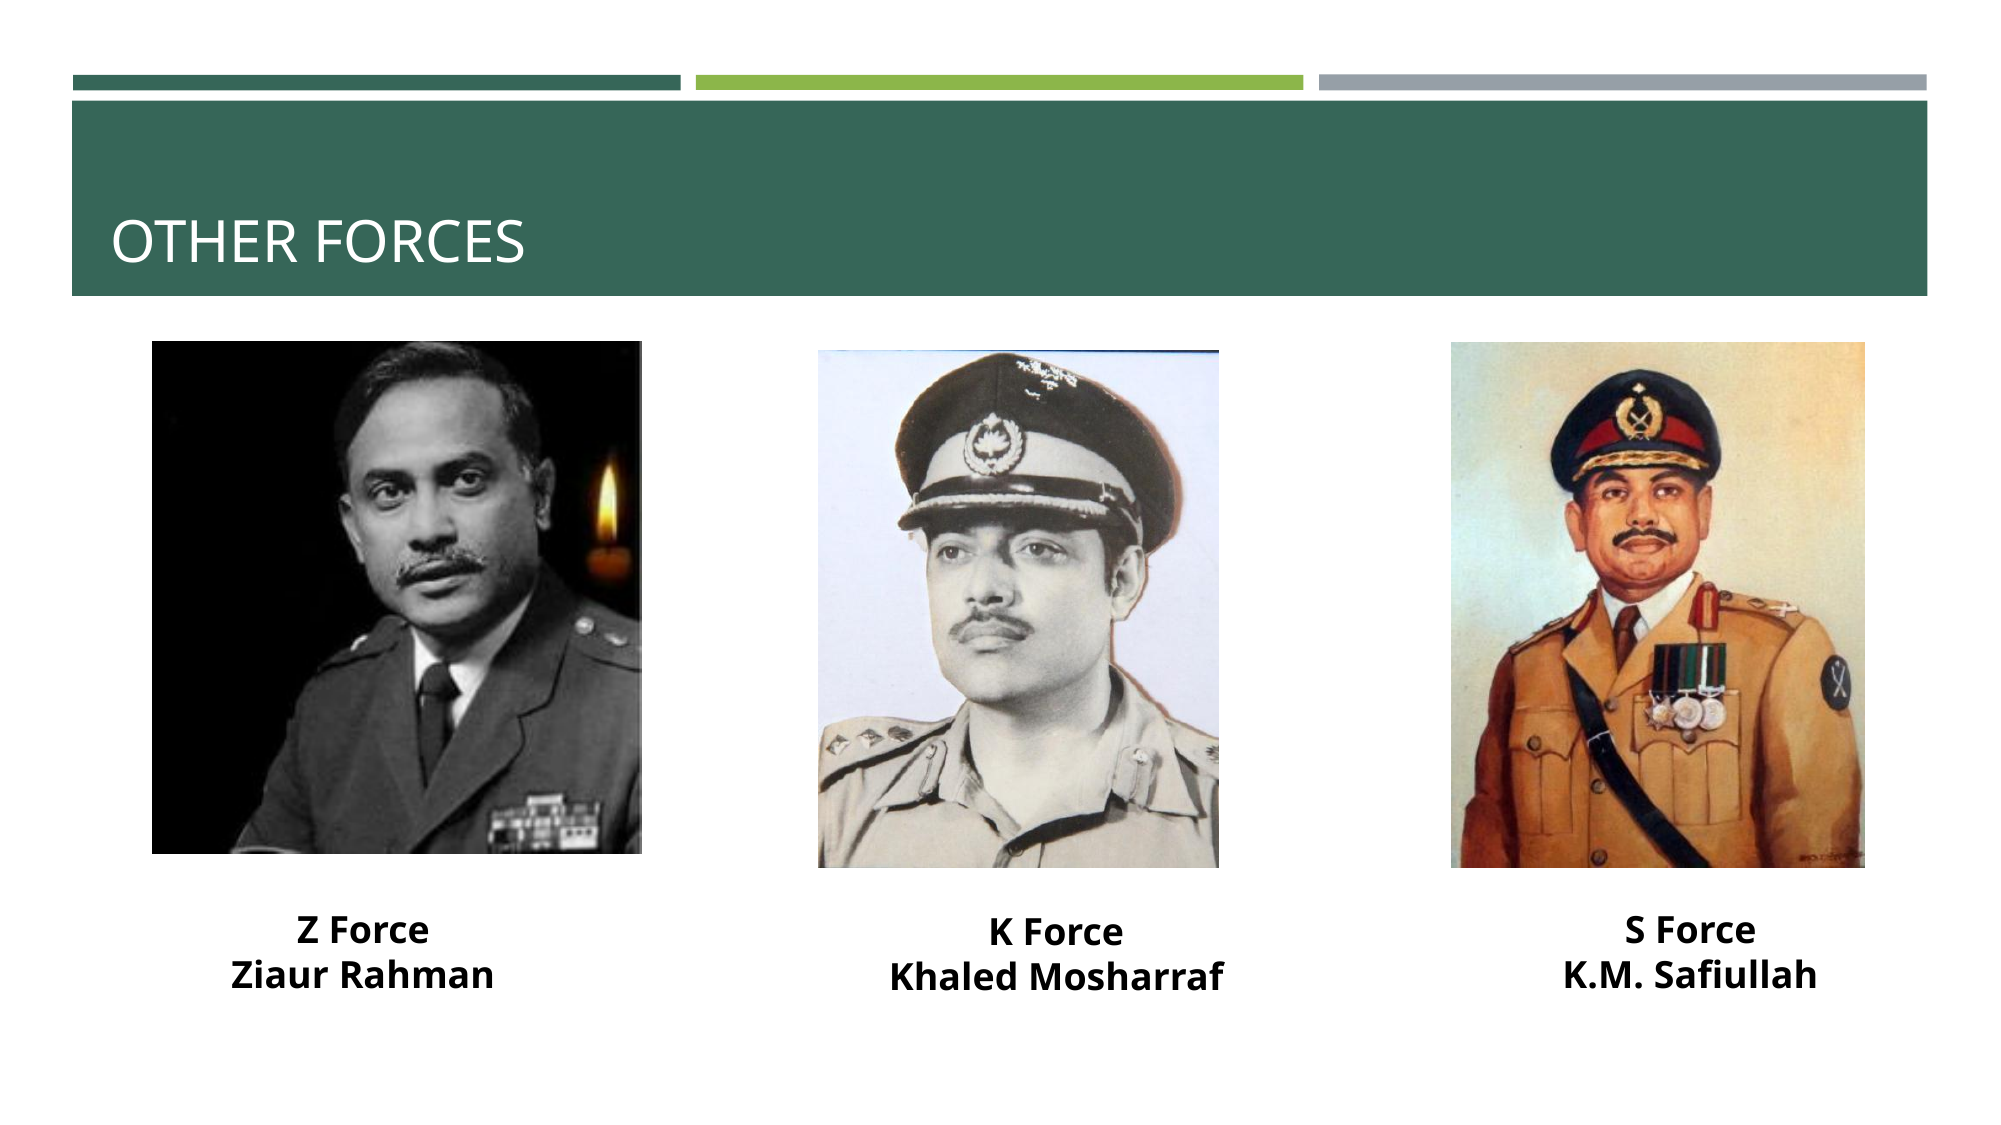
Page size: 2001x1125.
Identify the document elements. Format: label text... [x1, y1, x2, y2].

picture [817, 350, 1219, 869]
picture [152, 340, 643, 854]
text_box K Force Khaled Mosharraf [801, 900, 1312, 1006]
text_box S Force K.M. Safiullah [1435, 898, 1946, 1004]
text_box Z Force Ziaur Rahman [108, 898, 619, 1004]
title OTHER FORCES [95, 115, 1905, 282]
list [1451, 341, 1865, 868]
